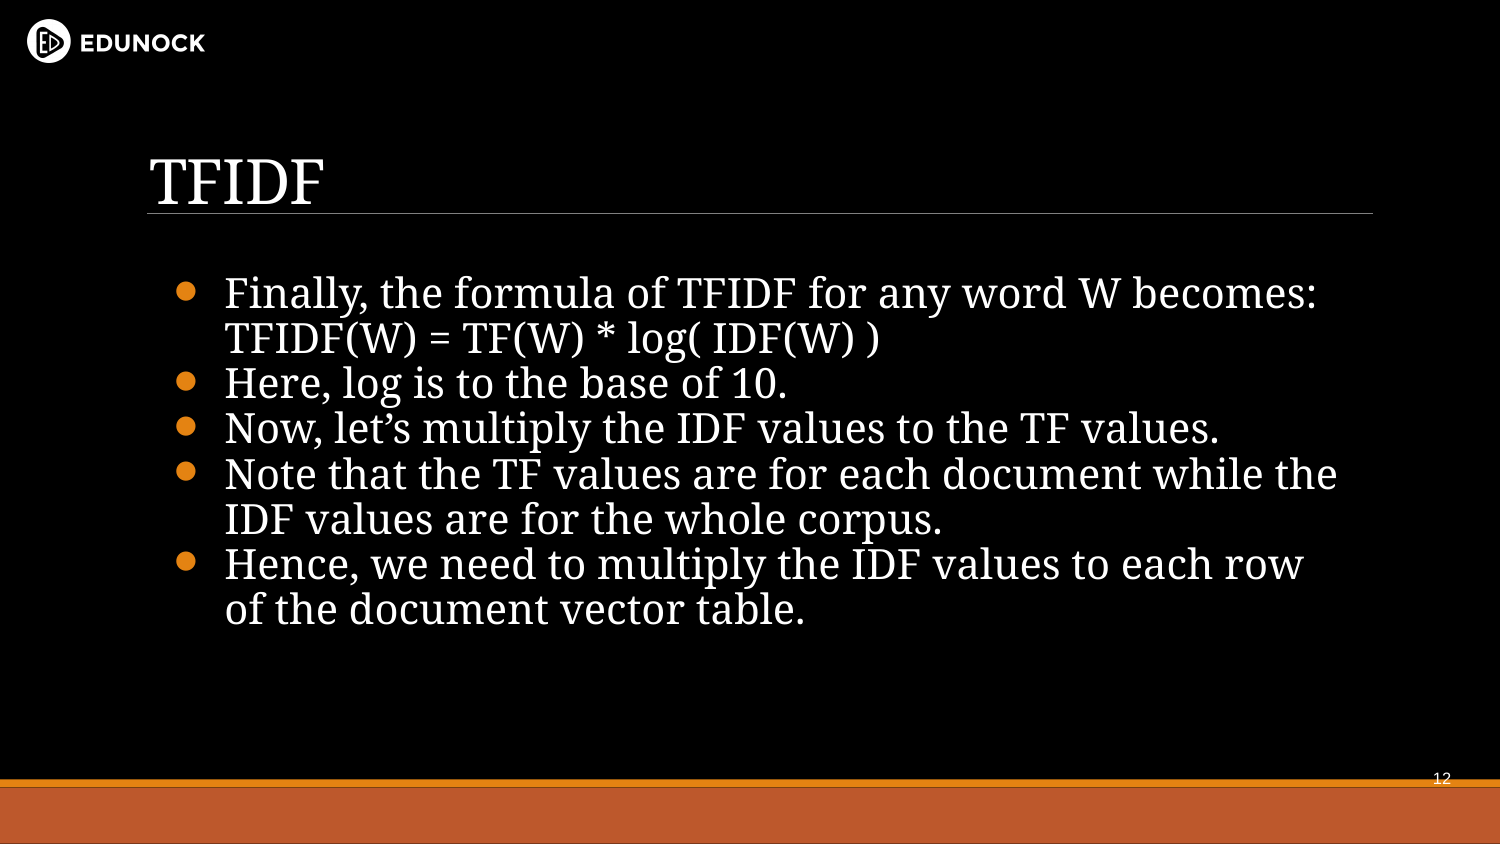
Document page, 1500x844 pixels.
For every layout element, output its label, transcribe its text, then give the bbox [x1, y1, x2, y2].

picture [26, 18, 205, 64]
list Finally, the formula of TFIDF for any word W becomes: TFIDF(W) = TF(W) * log( IDF(W) ) Here, log is to the base of 10. Now, let’s multiply the IDF values to the TF values. Note that the TF values are for each document while the IDF values are for the whole corpus. Hence, we need to multiply the IDF values to each row of the document vector table. [134, 257, 1366, 729]
slide_number 12 [1376, 745, 1467, 810]
title TFIDF [134, 138, 1366, 243]
